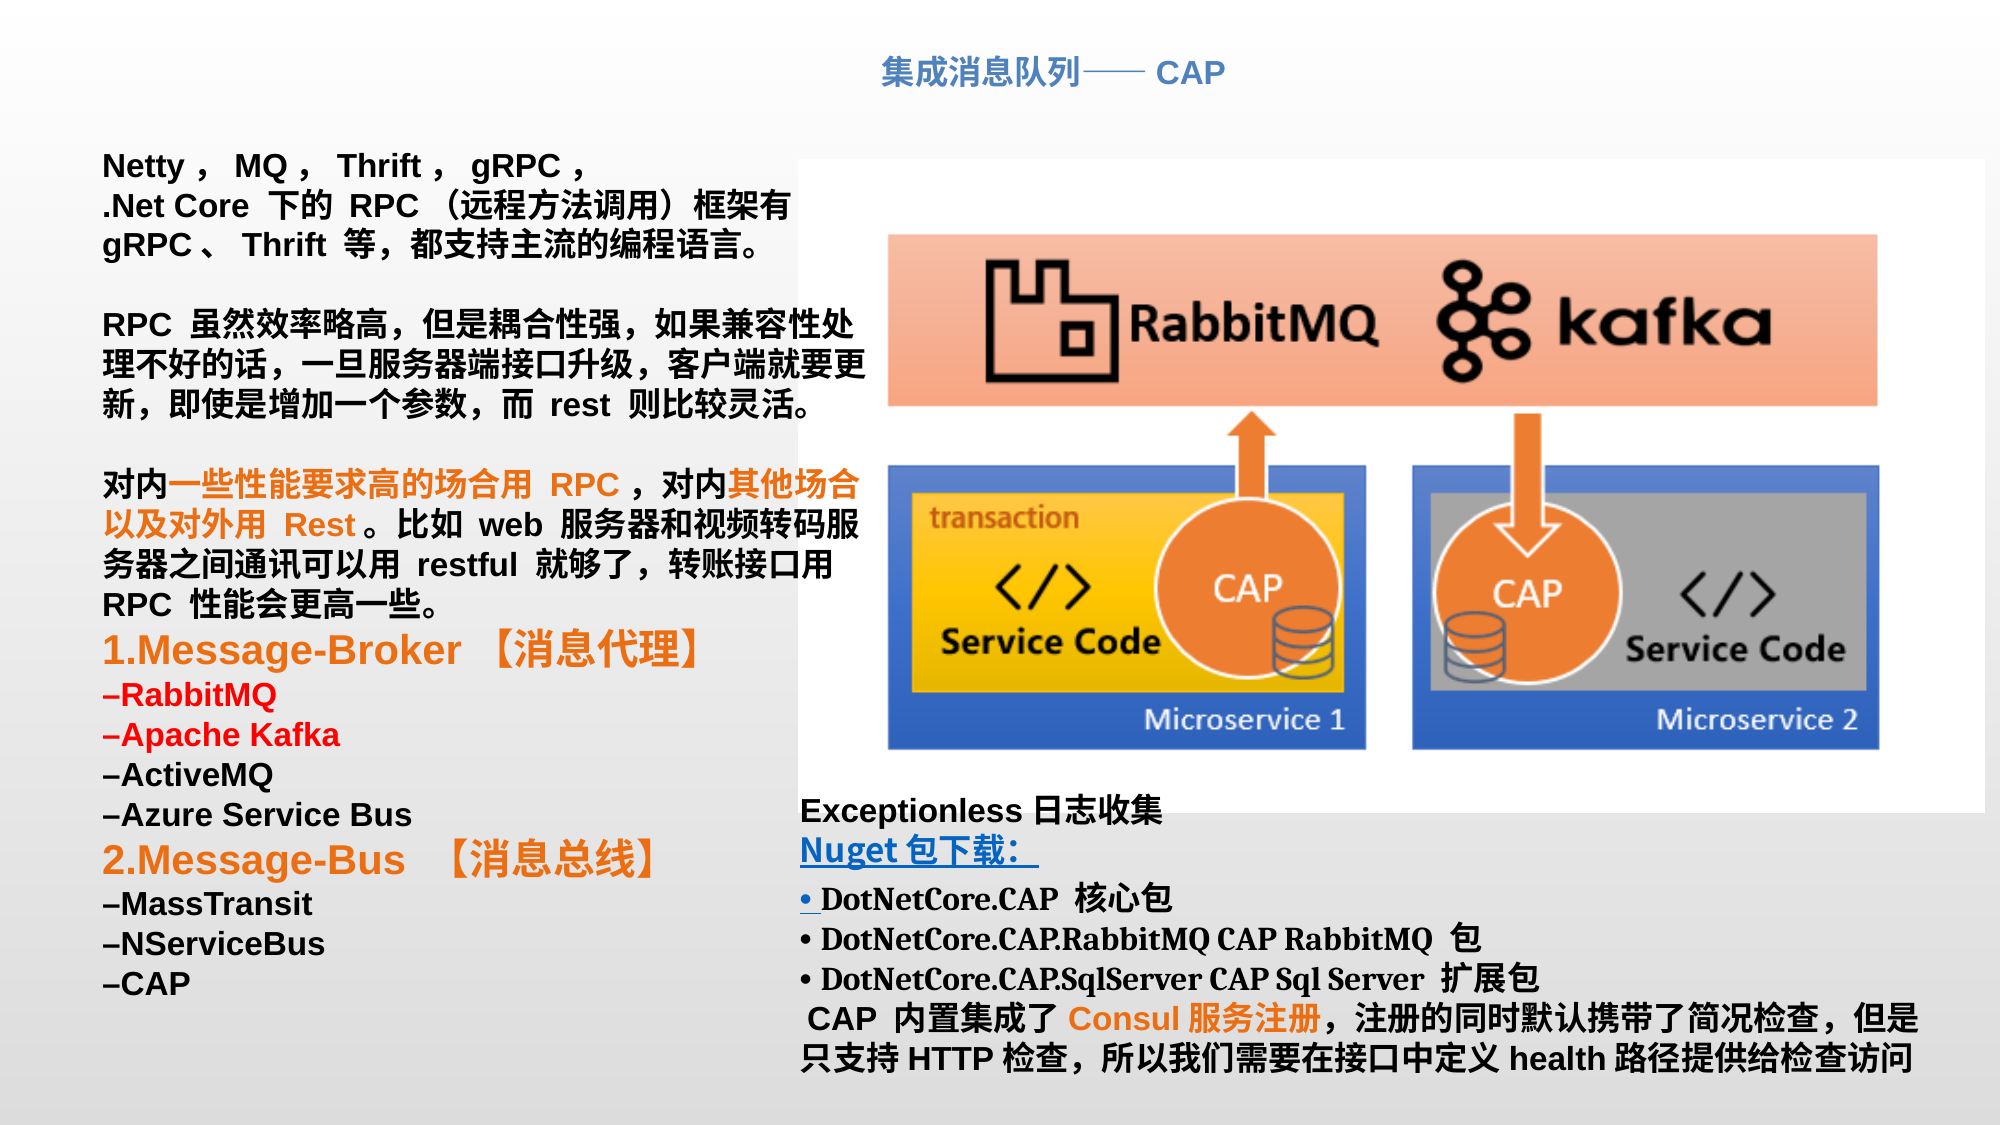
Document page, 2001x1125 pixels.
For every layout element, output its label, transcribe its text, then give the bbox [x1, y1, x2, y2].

text_box 集成消息队列——CAP [867, 43, 1701, 99]
picture [798, 159, 1985, 813]
text_box Netty，MQ，Thrift，gRPC， .Net Core 下的 RPC（远程方法调用）框架有 gRPC、Thrift 等，都支持主流的编程语言。 RPC 虽然效率略高，但是耦合性强，如果兼容性处理不好的话，一旦服务器端接口升级，客户端就要更新，即使是增加一个参数，而 rest 则比较灵活。 对内一些性能要求高的场合用 RPC，对内其他场合以及对外用 Rest。比如 web 服务器和视频转码服务器之间通讯可以用 restful 就够了，转账接口用 RPC 性能会更高一些。 1.Message-Broker【消息代理】 –RabbitMQ –Apache Kafka –ActiveMQ –Azure Service Bus 2.Message-Bus 【消息总线】 –MassTransit –NServiceBus –CAP [87, 136, 886, 1010]
text_box Exceptionless日志收集 Nuget 包下载： • DotNetCore.CAP 核心包 • DotNetCore.CAP.RabbitMQ CAP RabbitMQ 包 • DotNetCore.CAP.SqlServer CAP Sql Server 扩展包 CAP 内置集成了Consul服务注册，注册的同时默认携带了简况检查，但是只支持HTTP检查，所以我们需要在接口中定义health路径提供给检查访问 [785, 782, 1944, 1085]
